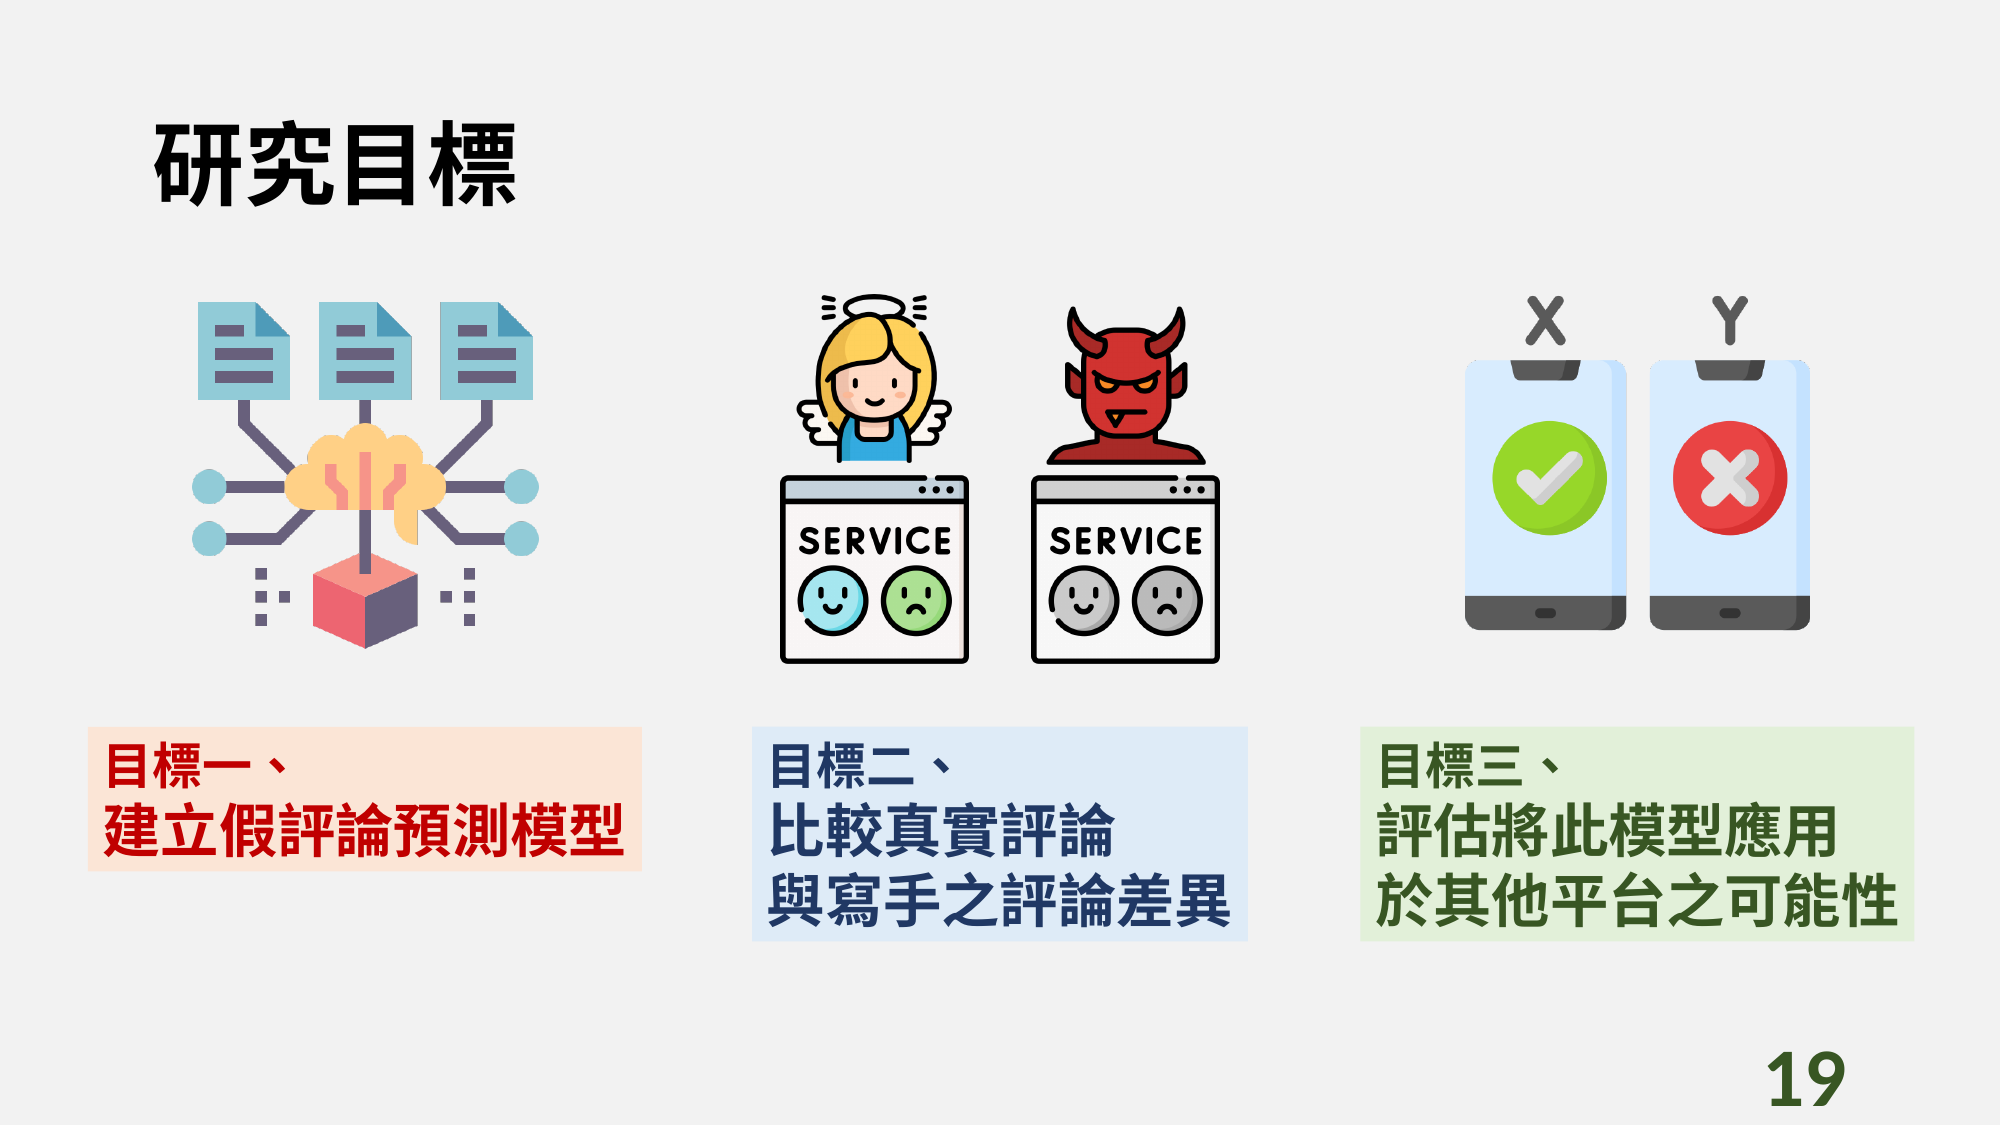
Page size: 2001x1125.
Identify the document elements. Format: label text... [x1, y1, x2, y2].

text_box 目標二、 比較真實評論 與寫手之評論差異 [752, 726, 1248, 942]
text_box 目標三、 評估將此模型應用 於其他平台之可能性 [1360, 726, 1915, 942]
picture [180, 290, 550, 660]
picture [789, 294, 959, 463]
title 研究目標 [137, 59, 1863, 278]
slide_number 19 [1412, 1042, 1863, 1103]
text_box 目標一、 建立假評論預測模型 [87, 726, 642, 872]
picture [780, 475, 969, 664]
picture [1041, 301, 1211, 470]
picture [1465, 290, 1810, 635]
picture [1031, 475, 1220, 664]
